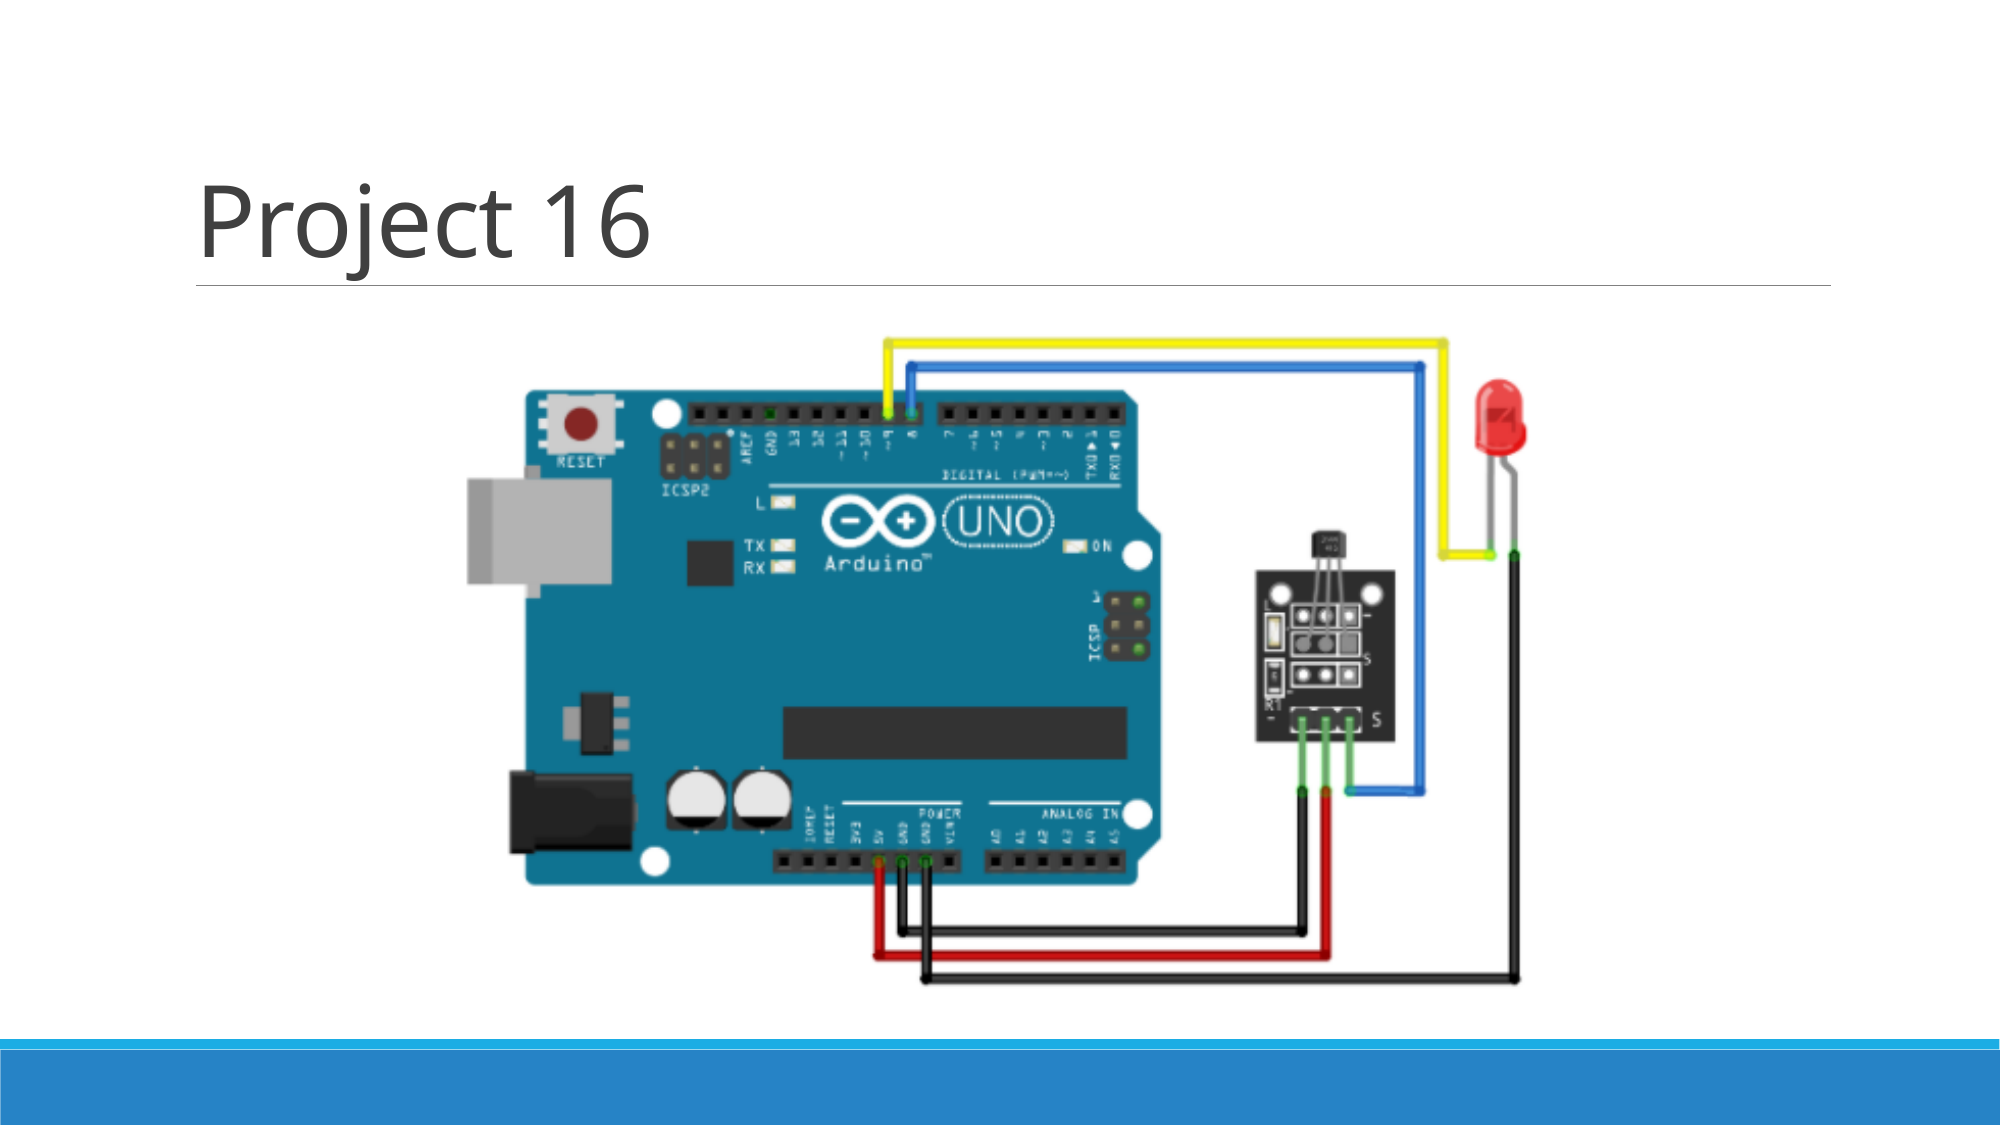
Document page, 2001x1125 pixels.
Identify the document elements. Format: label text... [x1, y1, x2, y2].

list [451, 321, 1559, 997]
title Project 16 [180, 47, 1830, 285]
